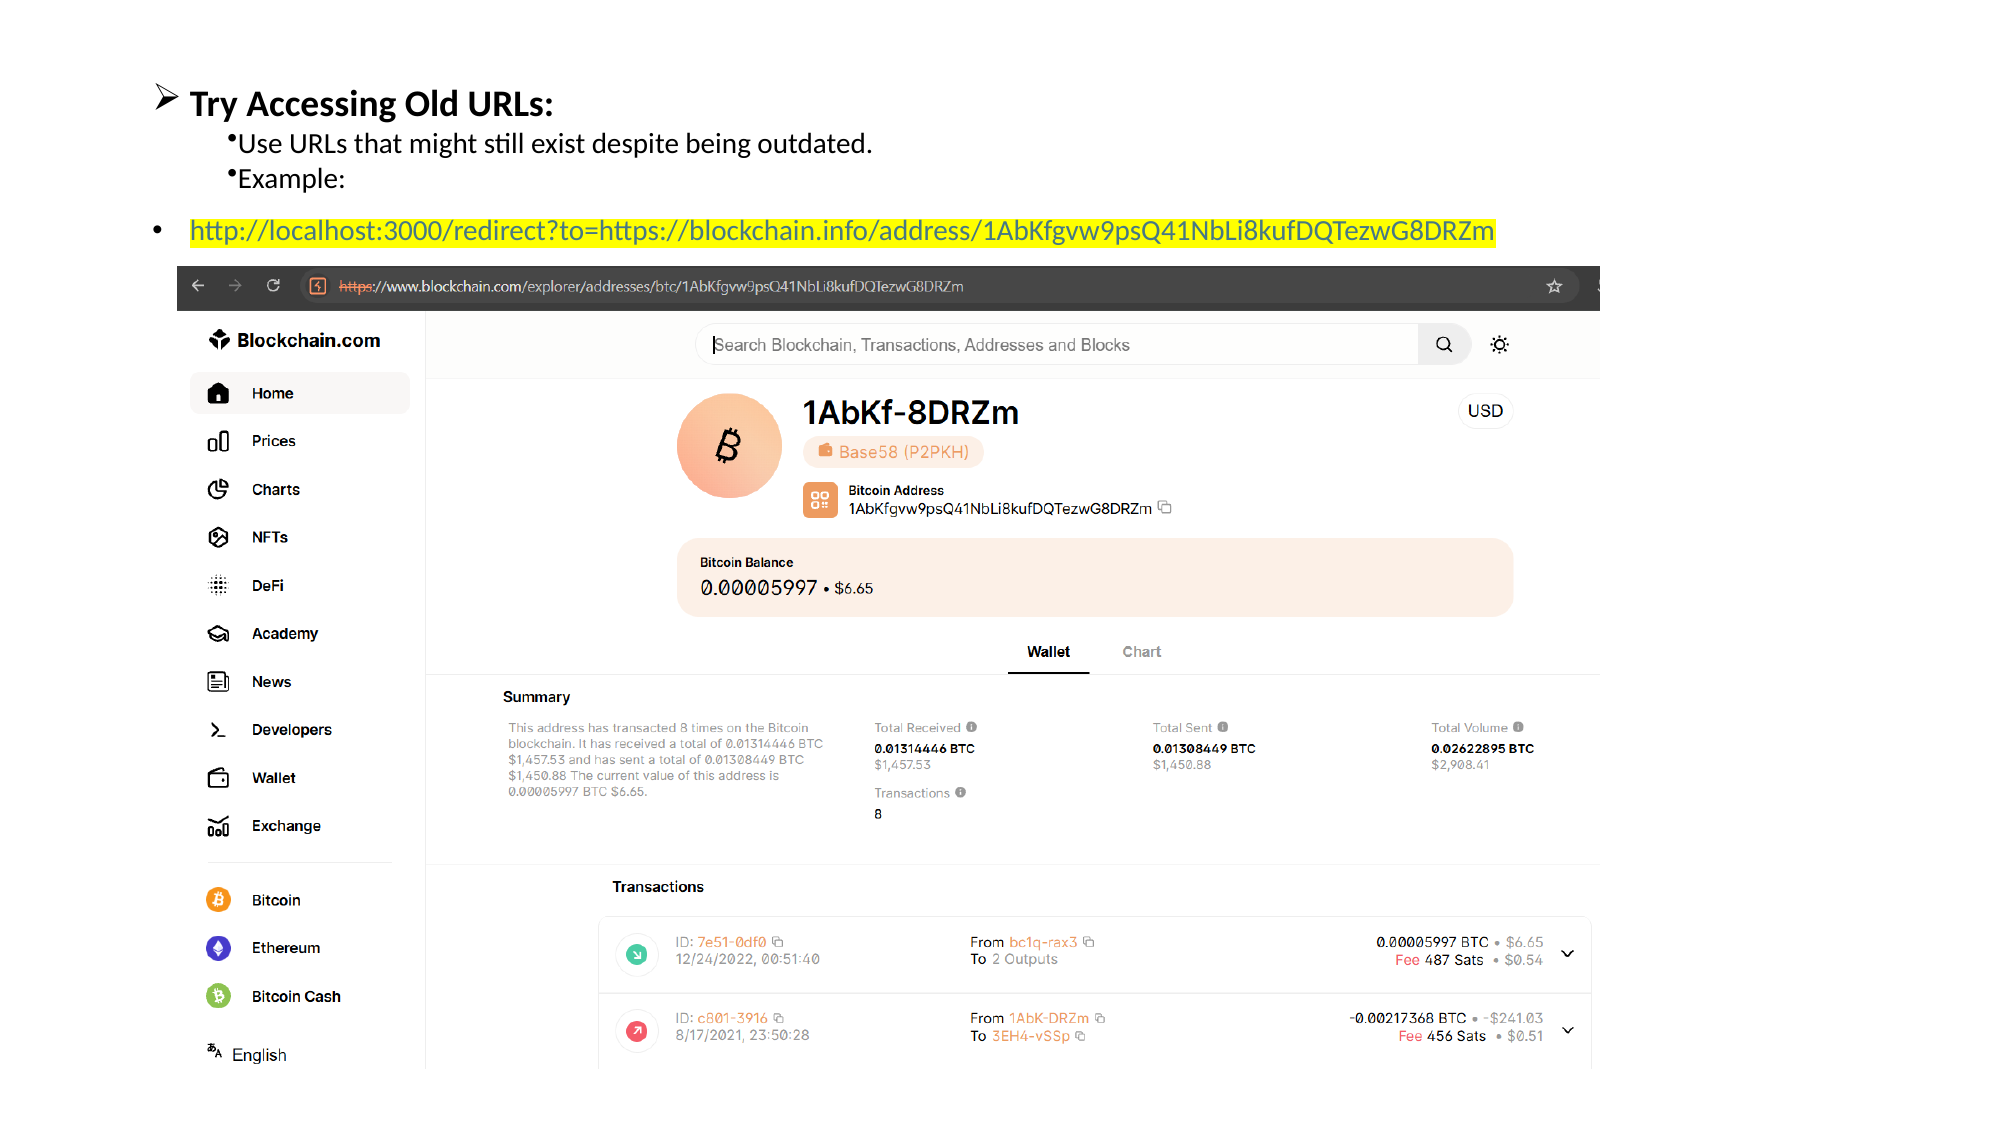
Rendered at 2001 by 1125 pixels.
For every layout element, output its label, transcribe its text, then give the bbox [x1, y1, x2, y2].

picture [176, 265, 1600, 1069]
list Try Accessing Old URLs: Use URLs that might still exist despite being outdated. Example: http://localhost:3000/redirect?to=https://blockchain.info/address/1AbKfgvw9psQ41NbLi8kufDQTezwG8DRZm [137, 71, 1863, 1014]
